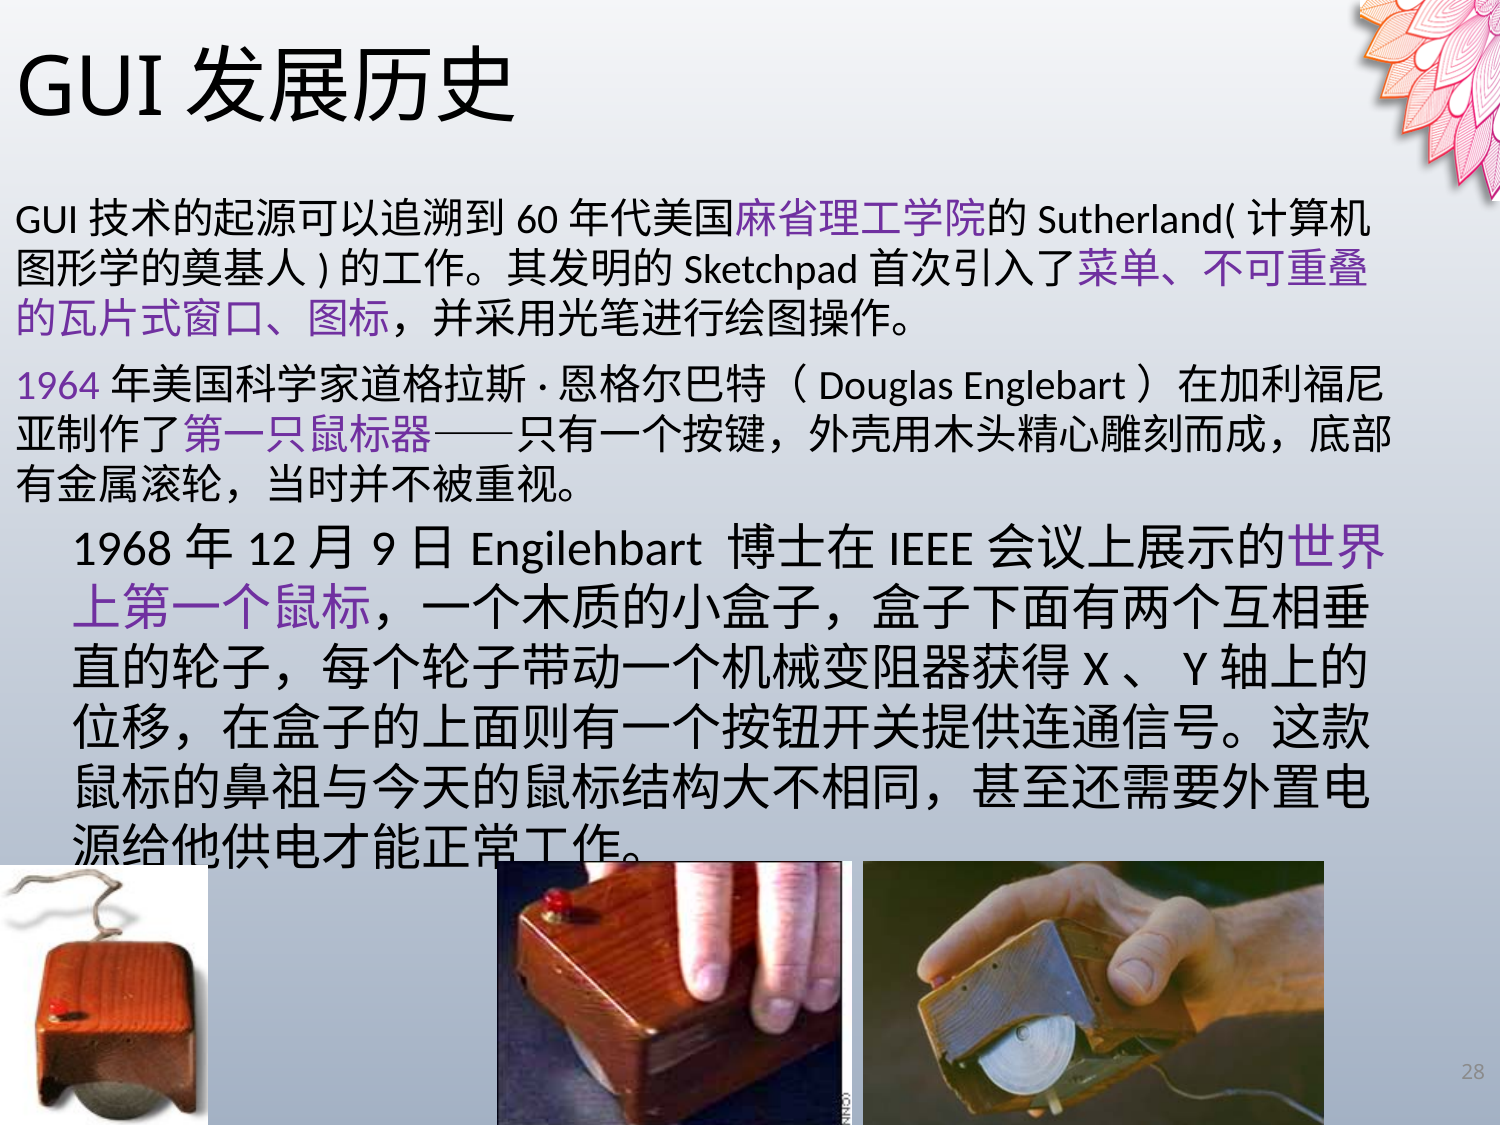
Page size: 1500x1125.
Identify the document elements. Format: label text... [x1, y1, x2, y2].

title GUI发展历史 [0, 30, 1350, 147]
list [0, 865, 208, 1125]
picture [863, 861, 1324, 1125]
picture [497, 861, 852, 1125]
list GUI技术的起源可以追溯到60年代美国麻省理工学院的Sutherland(计算机图形学的奠基人)的工作。其发明的Sketchpad首次引入了菜单、不可重叠的瓦片式窗口、图标，并采用光笔进行绘图操作。 1964年美国科学家道格拉斯·恩格尔巴特（Douglas Englebart）在加利福尼亚制作了第一只鼠标器——只有一个按键，外壳用木头精心雕刻而成，底部有金属滚轮，当时并不被重视。 1968年12月9日Engilehbart 博士在IEEE会议上展示的世界上第一个鼠标，一个木质的小盒子，盒子下面有两个互相垂直的轮子，每个轮子带动一个机械变阻器获得X、Y轴上的位移，在盒子的上面则有一个按钮开关提供连通信号。这款鼠标的鼻祖与今天的鼠标结构大不相同，甚至还需要外置电源给他供电才能正常工作。 [0, 184, 1415, 760]
slide_number 28 [1324, 1042, 1500, 1103]
picture [1360, 0, 1500, 201]
